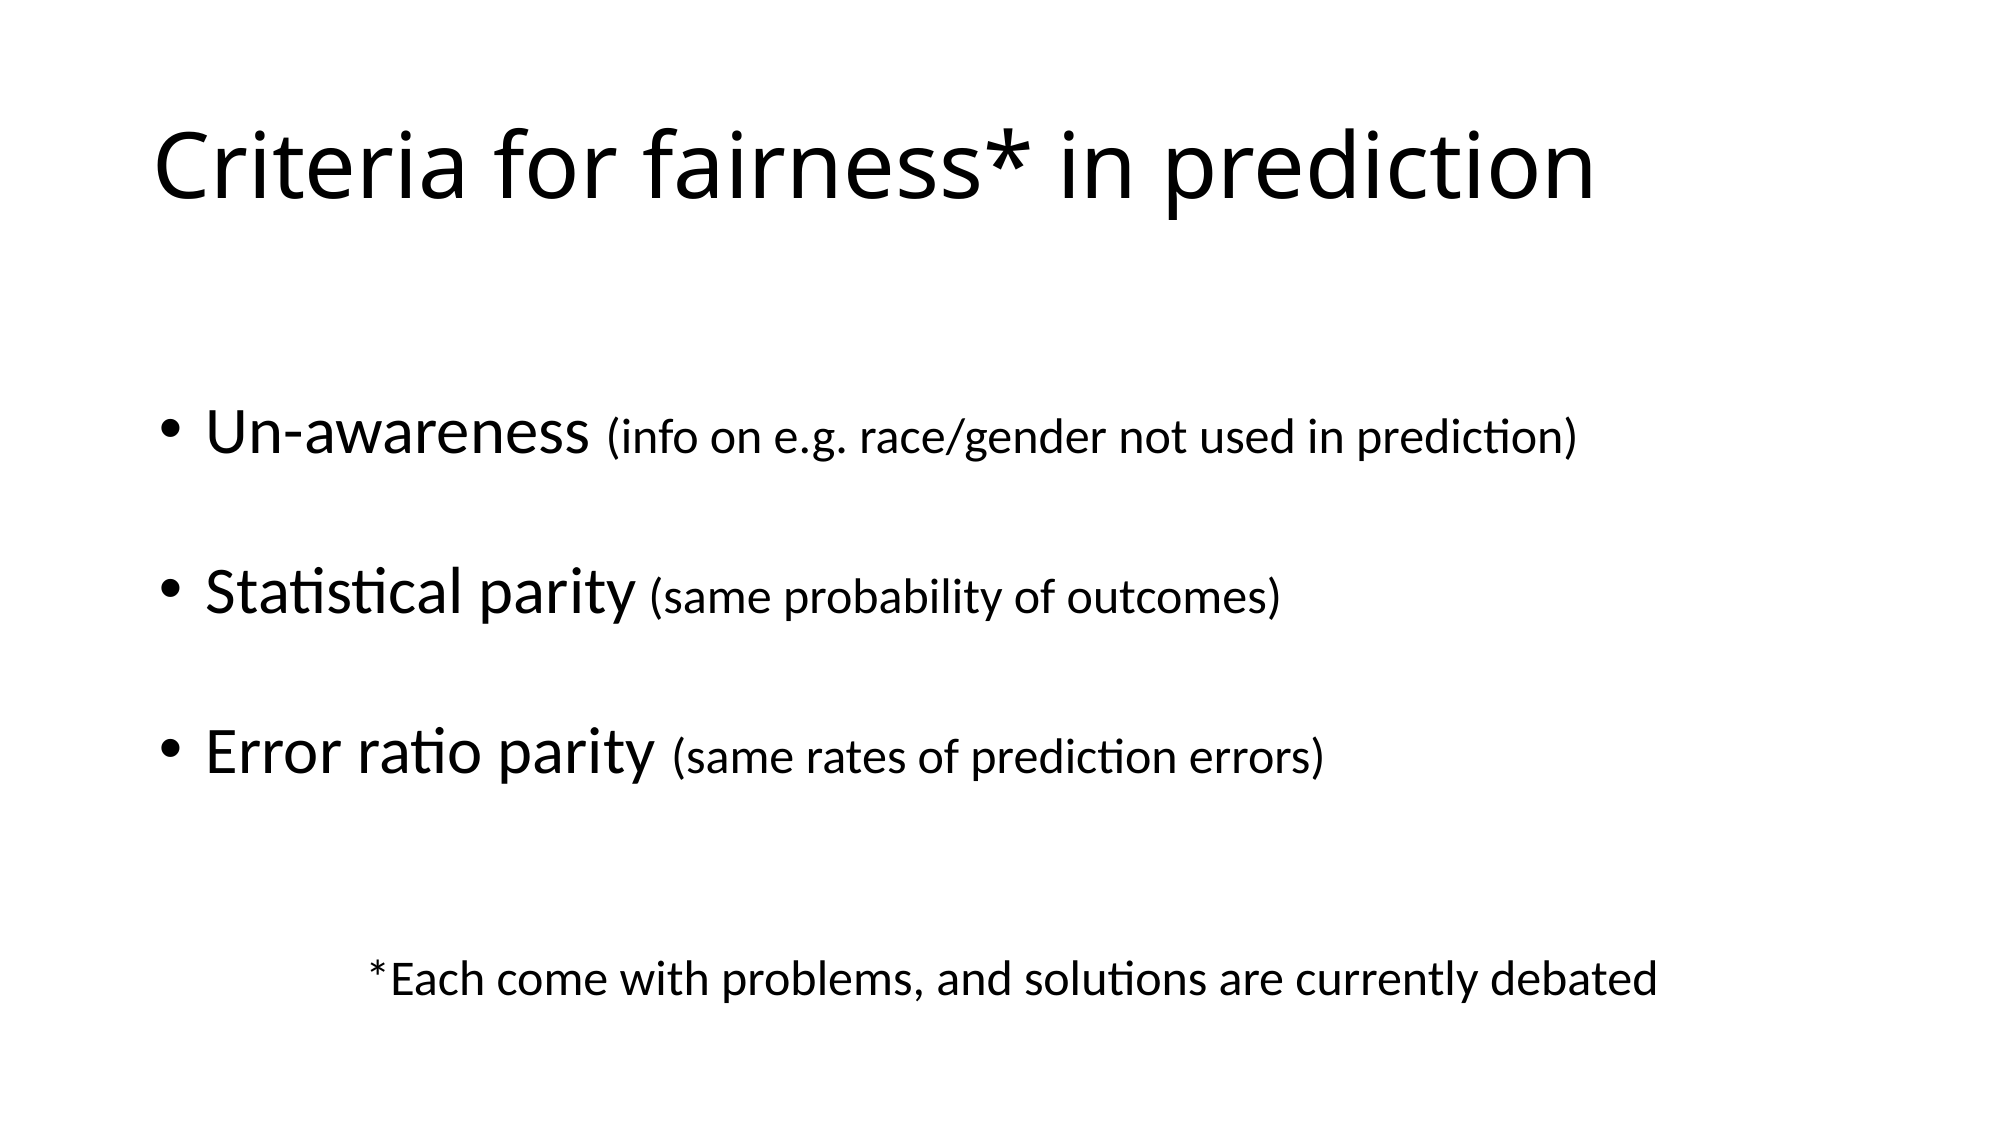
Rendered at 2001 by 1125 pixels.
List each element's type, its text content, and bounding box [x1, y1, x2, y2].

text_box Un-awareness (info on e.g. race/gender not used in prediction) Statistical parity (same probability of outcomes) Error ratio parity (same rates of prediction errors) [144, 379, 1595, 795]
title Criteria for fairness* in prediction [137, 59, 1863, 278]
text_box *Each come with problems, and solutions are currently debated [350, 938, 1675, 1014]
